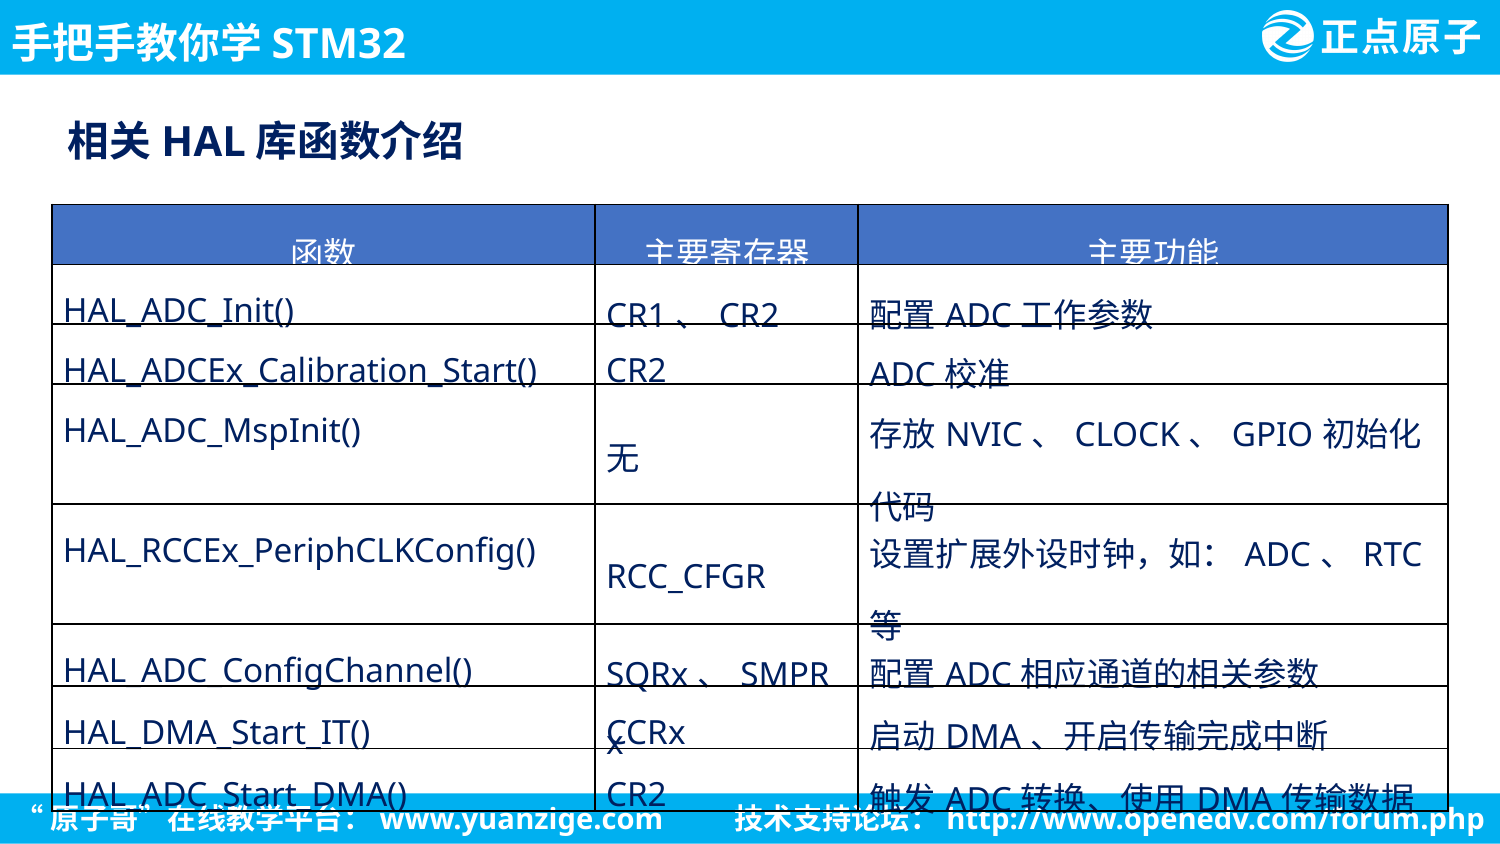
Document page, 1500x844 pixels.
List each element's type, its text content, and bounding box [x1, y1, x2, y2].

text_box 相关HAL库函数介绍 [60, 85, 847, 169]
table_header 主要寄存器 [596, 205, 857, 264]
table_cell HAL_DMA_Start_IT() [53, 687, 594, 748]
picture [1364, 45, 1370, 53]
table_cell CR2 [596, 749, 857, 810]
table_cell 存放NVIC、CLOCK、GPIO初始化代码 [859, 385, 1447, 503]
table_cell HAL_ADC_Init() [53, 265, 594, 323]
table_cell RCC_CFGR [596, 505, 857, 623]
picture [1367, 18, 1396, 42]
picture [1412, 44, 1418, 52]
table_header 主要功能 [859, 205, 1447, 264]
picture [1404, 20, 1438, 54]
table_cell SQRx、SMPRx [596, 625, 857, 685]
table_cell HAL_ADC_Start_DMA() [53, 749, 594, 810]
table_cell CCRx [596, 687, 857, 748]
text_box “原子哥”在线教学平台：www.yuanzige.com [0, 793, 544, 843]
table_cell 触发ADC转换、使用DMA传输数据 [859, 749, 1447, 810]
table_cell ADC校准 [859, 325, 1447, 383]
table_cell 设置扩展外设时钟，如：ADC、RTC等 [859, 505, 1447, 623]
table_cell HAL_ADCEx_Calibration_Start() [53, 325, 594, 383]
table_cell 配置ADC相应通道的相关参数 [859, 625, 1447, 685]
text_box 手把手教你学STM32 [0, 0, 967, 75]
table_cell HAL_ADC_MspInit() [53, 385, 594, 503]
table_cell 启动DMA、开启传输完成中断 [859, 687, 1447, 748]
picture [1267, 11, 1313, 45]
picture [1322, 21, 1357, 52]
picture [1391, 45, 1397, 53]
table_header 函数 [53, 205, 594, 264]
table_cell CR1、CR2 [596, 265, 857, 323]
picture [1431, 44, 1438, 52]
picture [1263, 27, 1307, 61]
table_cell 配置ADC工作参数 [859, 265, 1447, 323]
table_cell HAL_ADC_ConfigChannel() [53, 625, 594, 685]
text_box [0, 0, 1500, 76]
table_cell CR2 [596, 325, 857, 383]
table_cell 无 [596, 385, 857, 503]
text_box 技术支持论坛：http://www.openedv.com/forum.php [544, 793, 1500, 843]
table_cell HAL_RCCEx_PeriphCLKConfig() [53, 505, 594, 623]
picture [1445, 21, 1479, 54]
